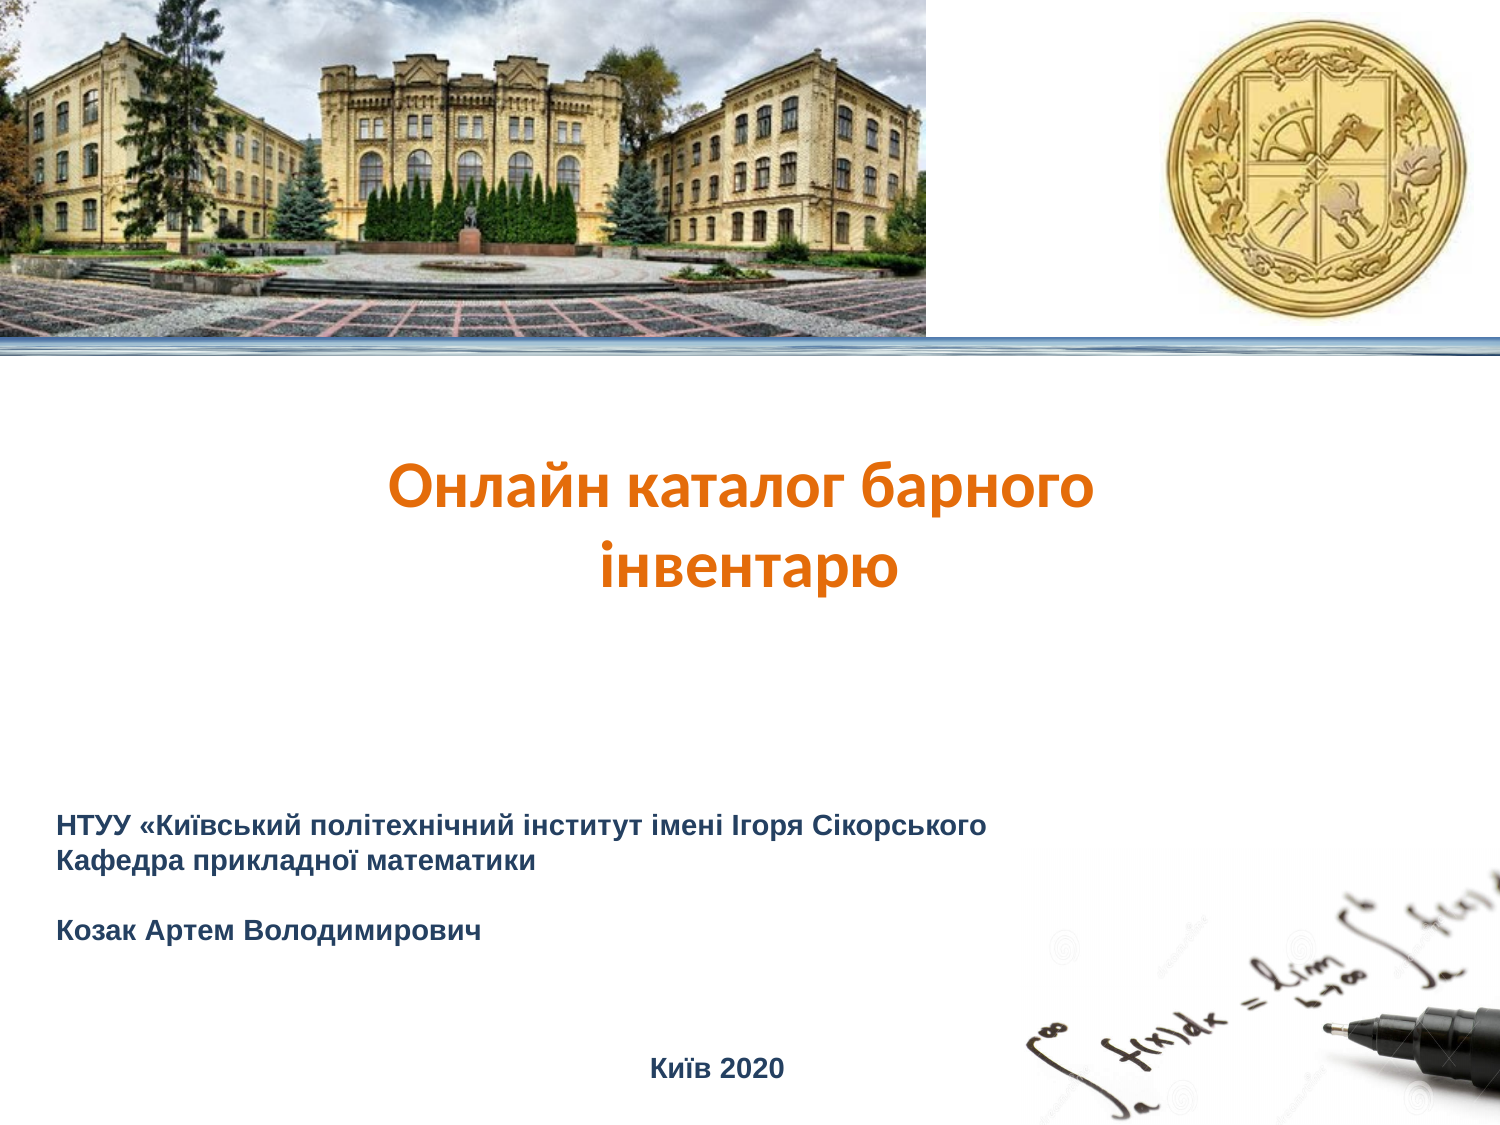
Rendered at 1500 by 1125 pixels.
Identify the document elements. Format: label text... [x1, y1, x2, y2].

picture [1020, 848, 1500, 1125]
text_box НТУУ «Київський політехнічний інститут імені Ігоря Сікорського Кафедра прикладної математики Козак Артем Володимирович [41, 798, 1160, 956]
picture [0, 0, 1500, 356]
picture [1159, 12, 1474, 326]
title Онлайн каталог барного інвентарю [38, 432, 1462, 609]
text_box Київ 2020 [634, 1041, 865, 1093]
